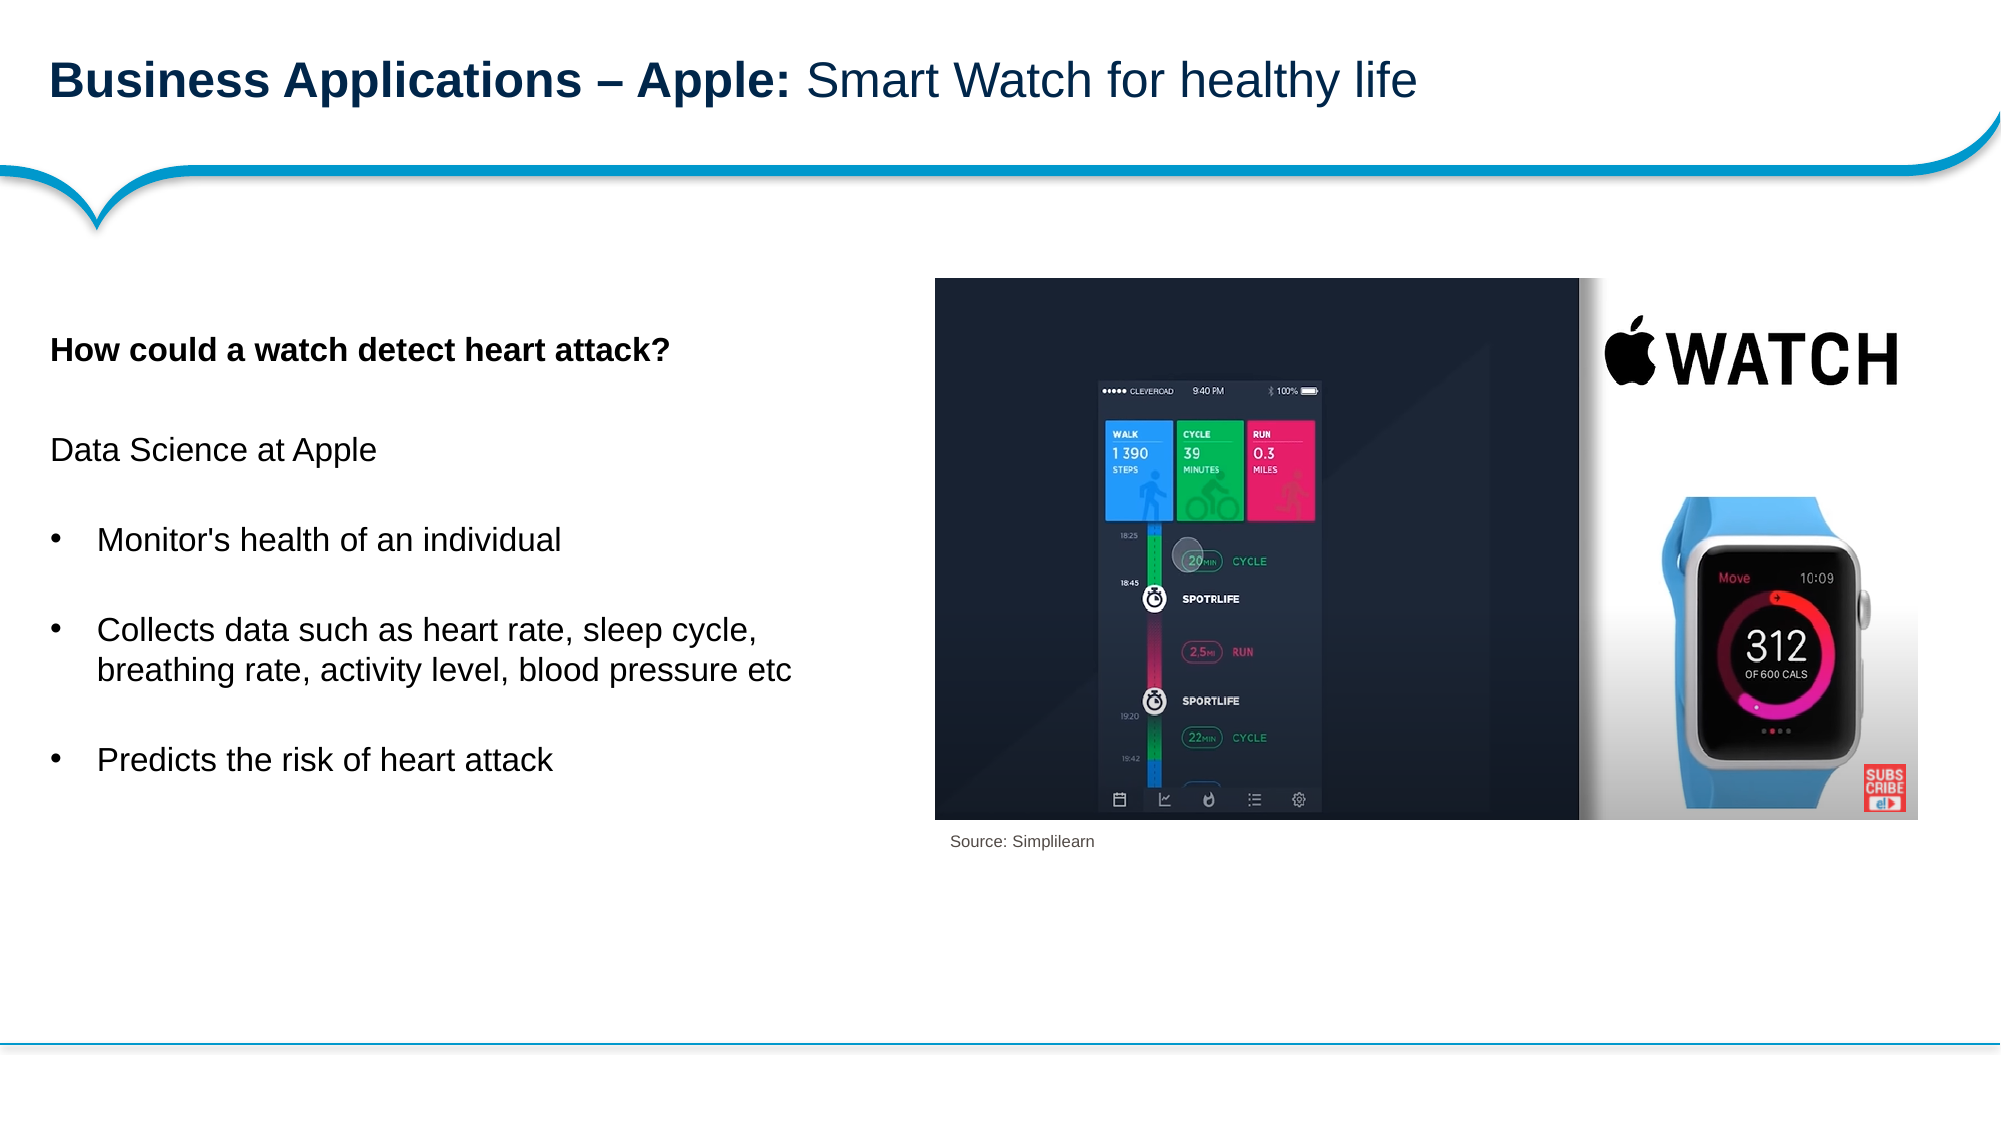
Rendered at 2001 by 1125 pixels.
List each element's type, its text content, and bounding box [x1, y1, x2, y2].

title Business Applications – Apple: Smart Watch for healthy life [0, 0, 2000, 165]
text_box How could a watch detect heart attack? Data Science at Apple Monitor's health of an individual Collects data such as heart rate, sleep cycle, breathing rate, activity level, blood pressure etc Predicts the risk of heart attack [35, 311, 848, 786]
picture [934, 278, 1918, 821]
text_box Source: Simplilearn [935, 828, 1122, 859]
